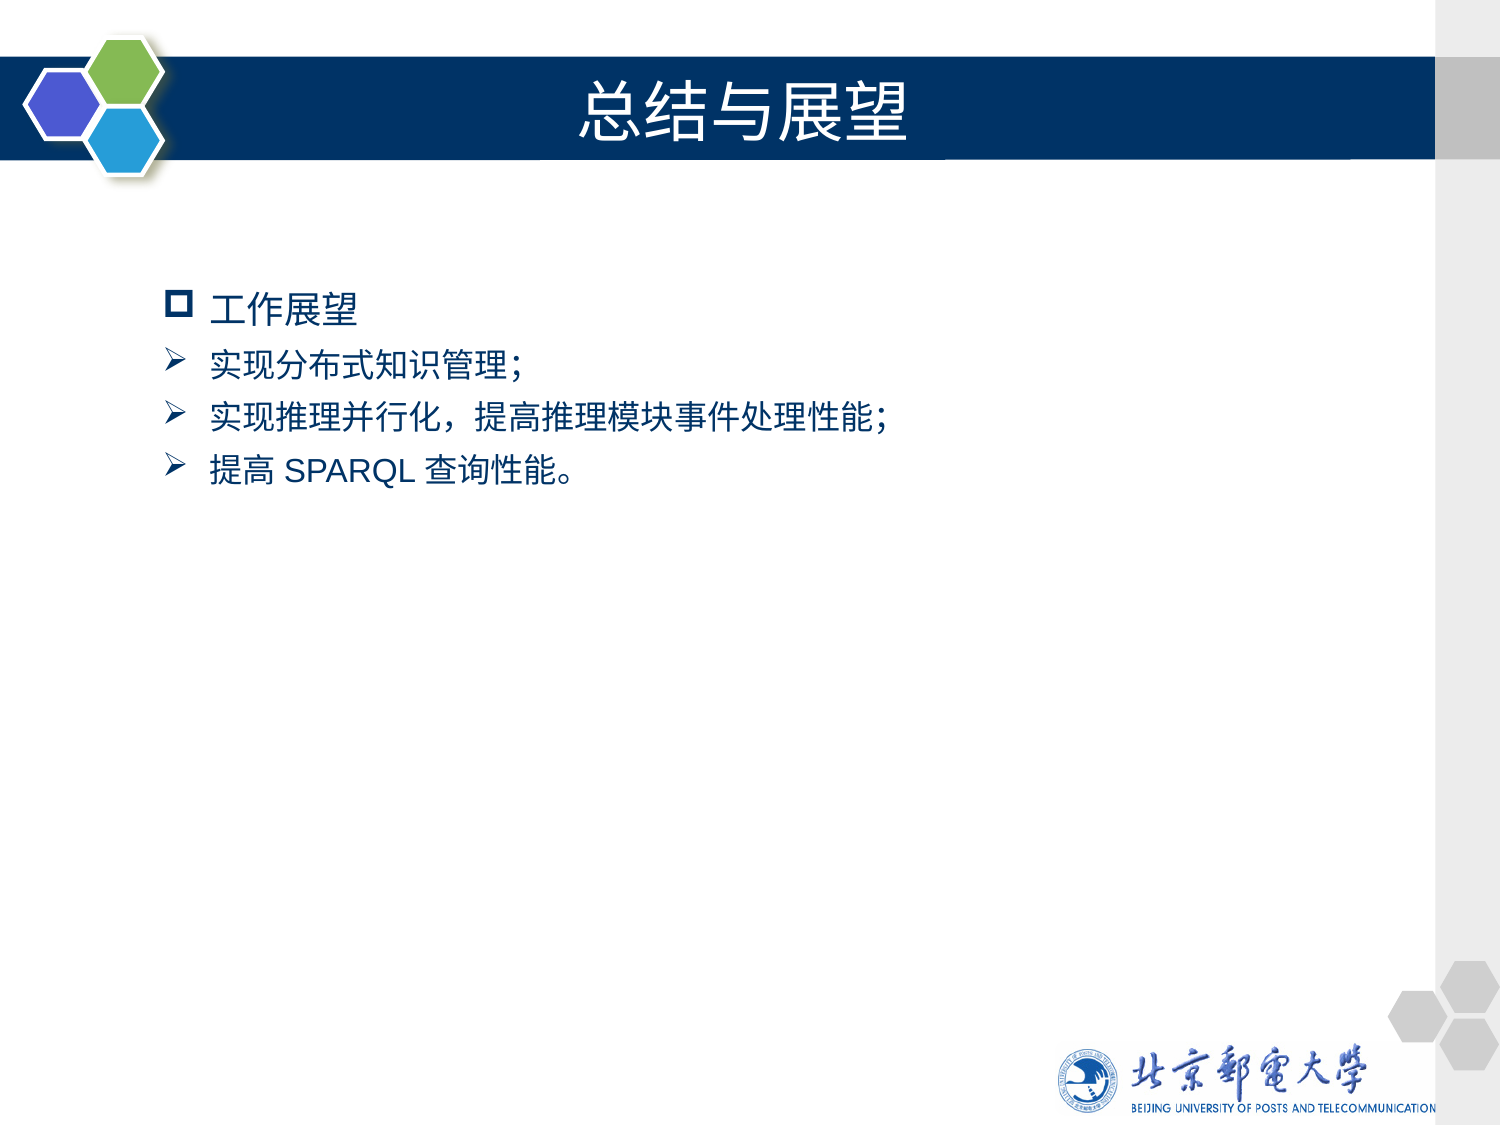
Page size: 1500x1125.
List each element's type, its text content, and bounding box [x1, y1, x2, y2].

picture [1055, 1041, 1435, 1115]
text_box 工作展望 实现分布式知识管理； 实现推理并行化，提高推理模块事件处理性能； 提高SPARQL查询性能。 [147, 278, 1365, 549]
text_box 总结与展望 [187, 62, 1300, 155]
